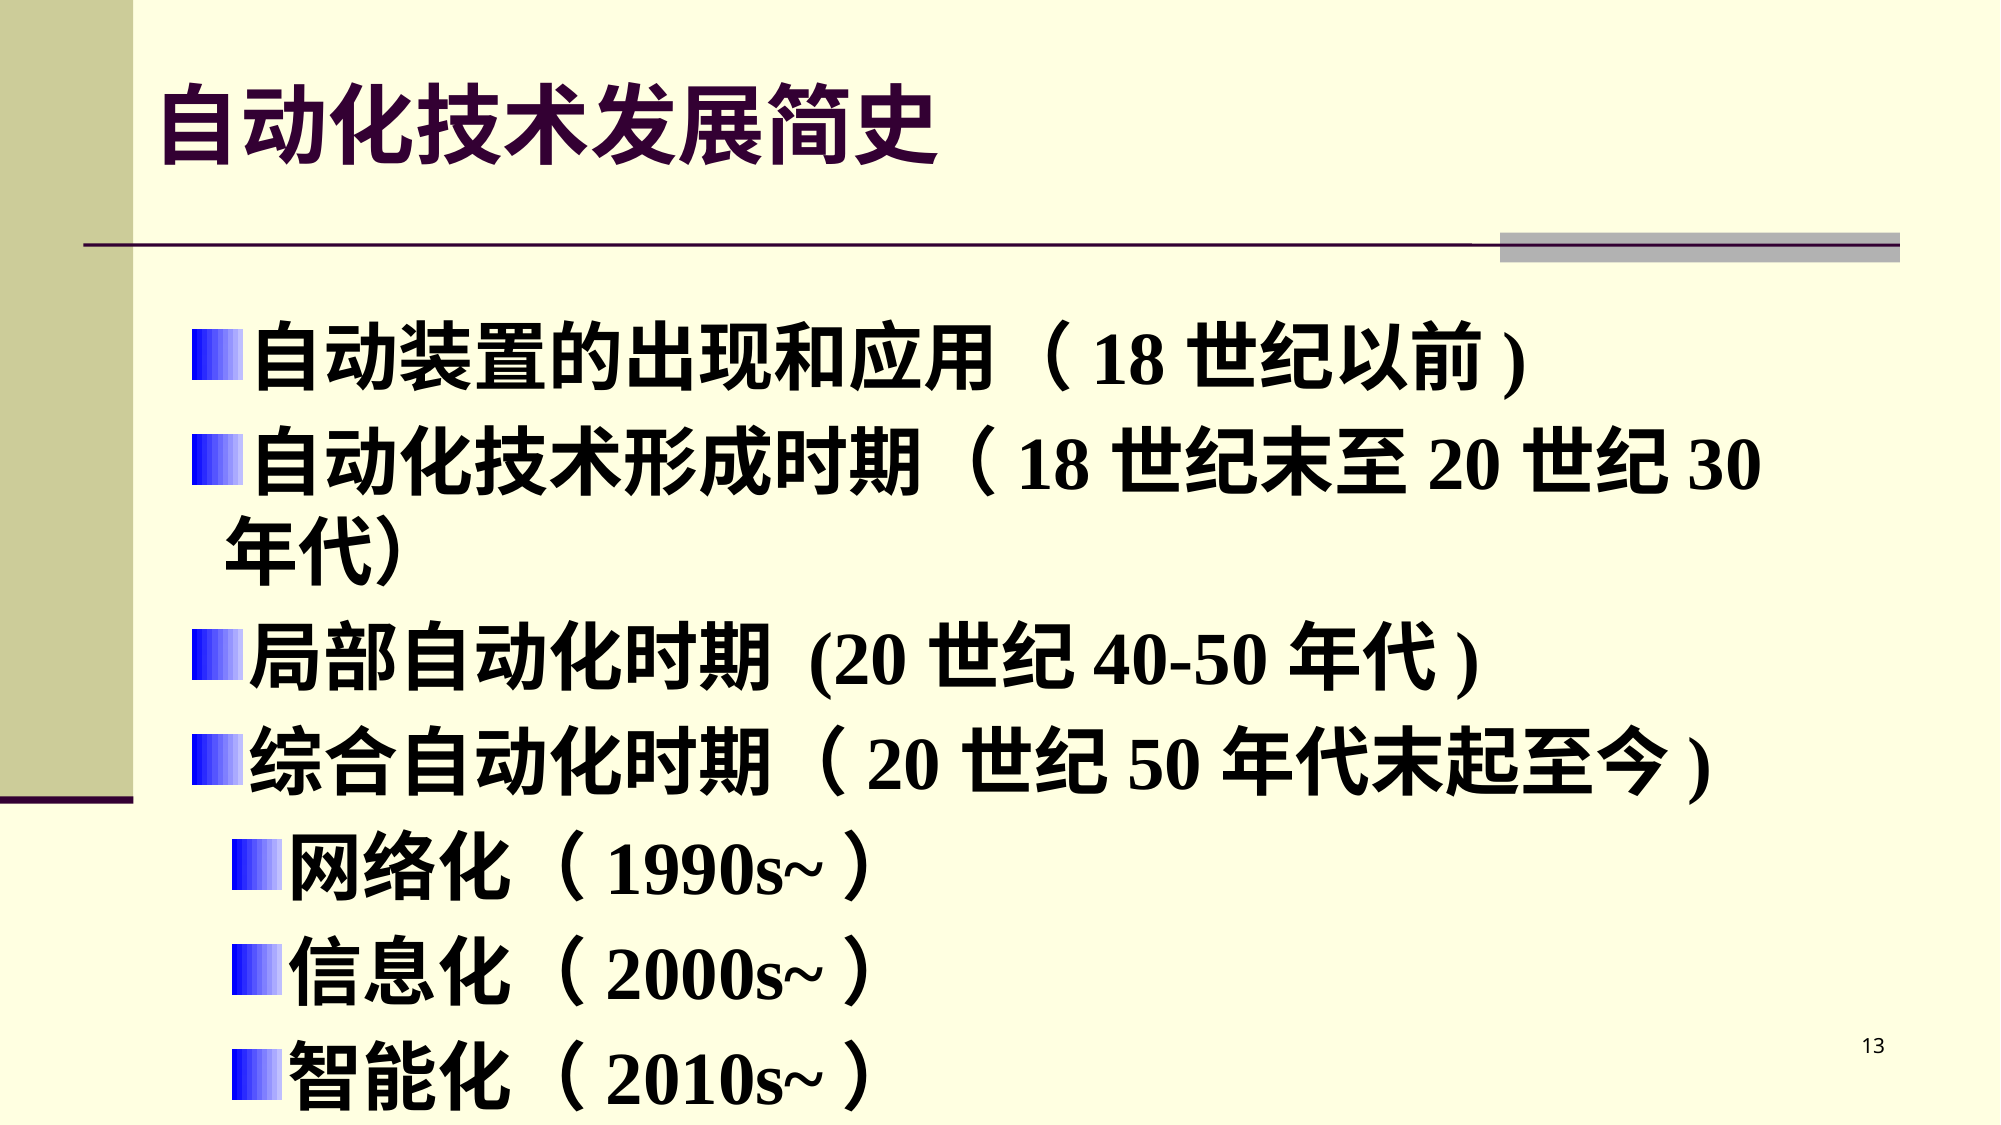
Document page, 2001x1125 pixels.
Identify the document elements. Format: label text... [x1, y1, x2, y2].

picture [187, 729, 249, 791]
slide_number 13 [1853, 1025, 1900, 1100]
picture [227, 834, 288, 896]
picture [187, 624, 249, 686]
picture [227, 939, 288, 1001]
picture [187, 429, 249, 491]
picture [227, 1044, 288, 1106]
text_box 自动装置的出现和应用（18世纪以前) 自动化技术形成时期（18世纪末至20世纪30年代） 局部自动化时期 (20世纪40-50年代) 综合自动化时期（20世纪50年代末起至今) 网络化（1990s~） 信息化（2000s~） 智能化（2010s~） [173, 302, 1853, 1125]
picture [187, 324, 249, 386]
title 自动化技术发展简史 [137, 0, 1413, 246]
